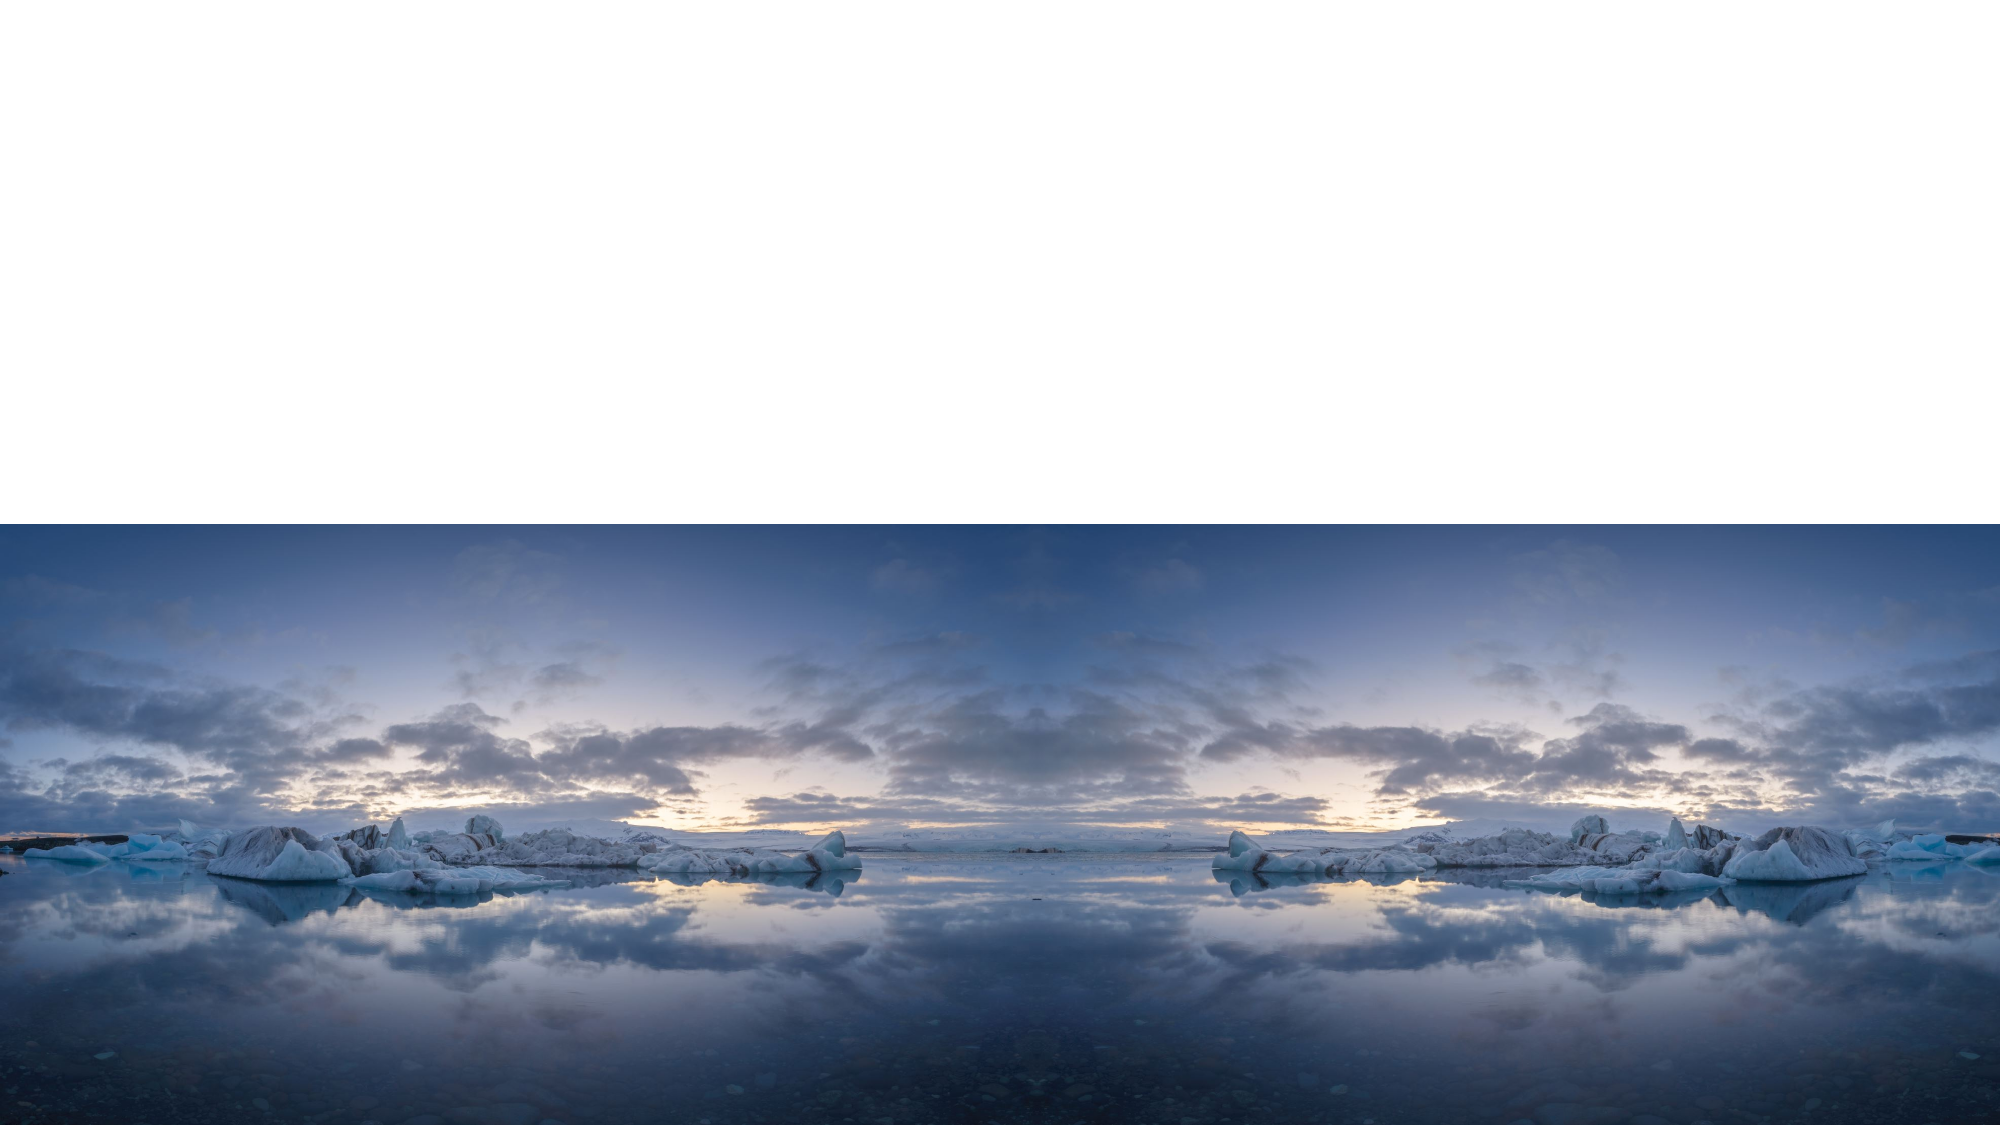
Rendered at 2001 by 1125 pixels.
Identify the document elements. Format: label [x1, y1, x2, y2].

picture [0, 524, 2000, 1125]
